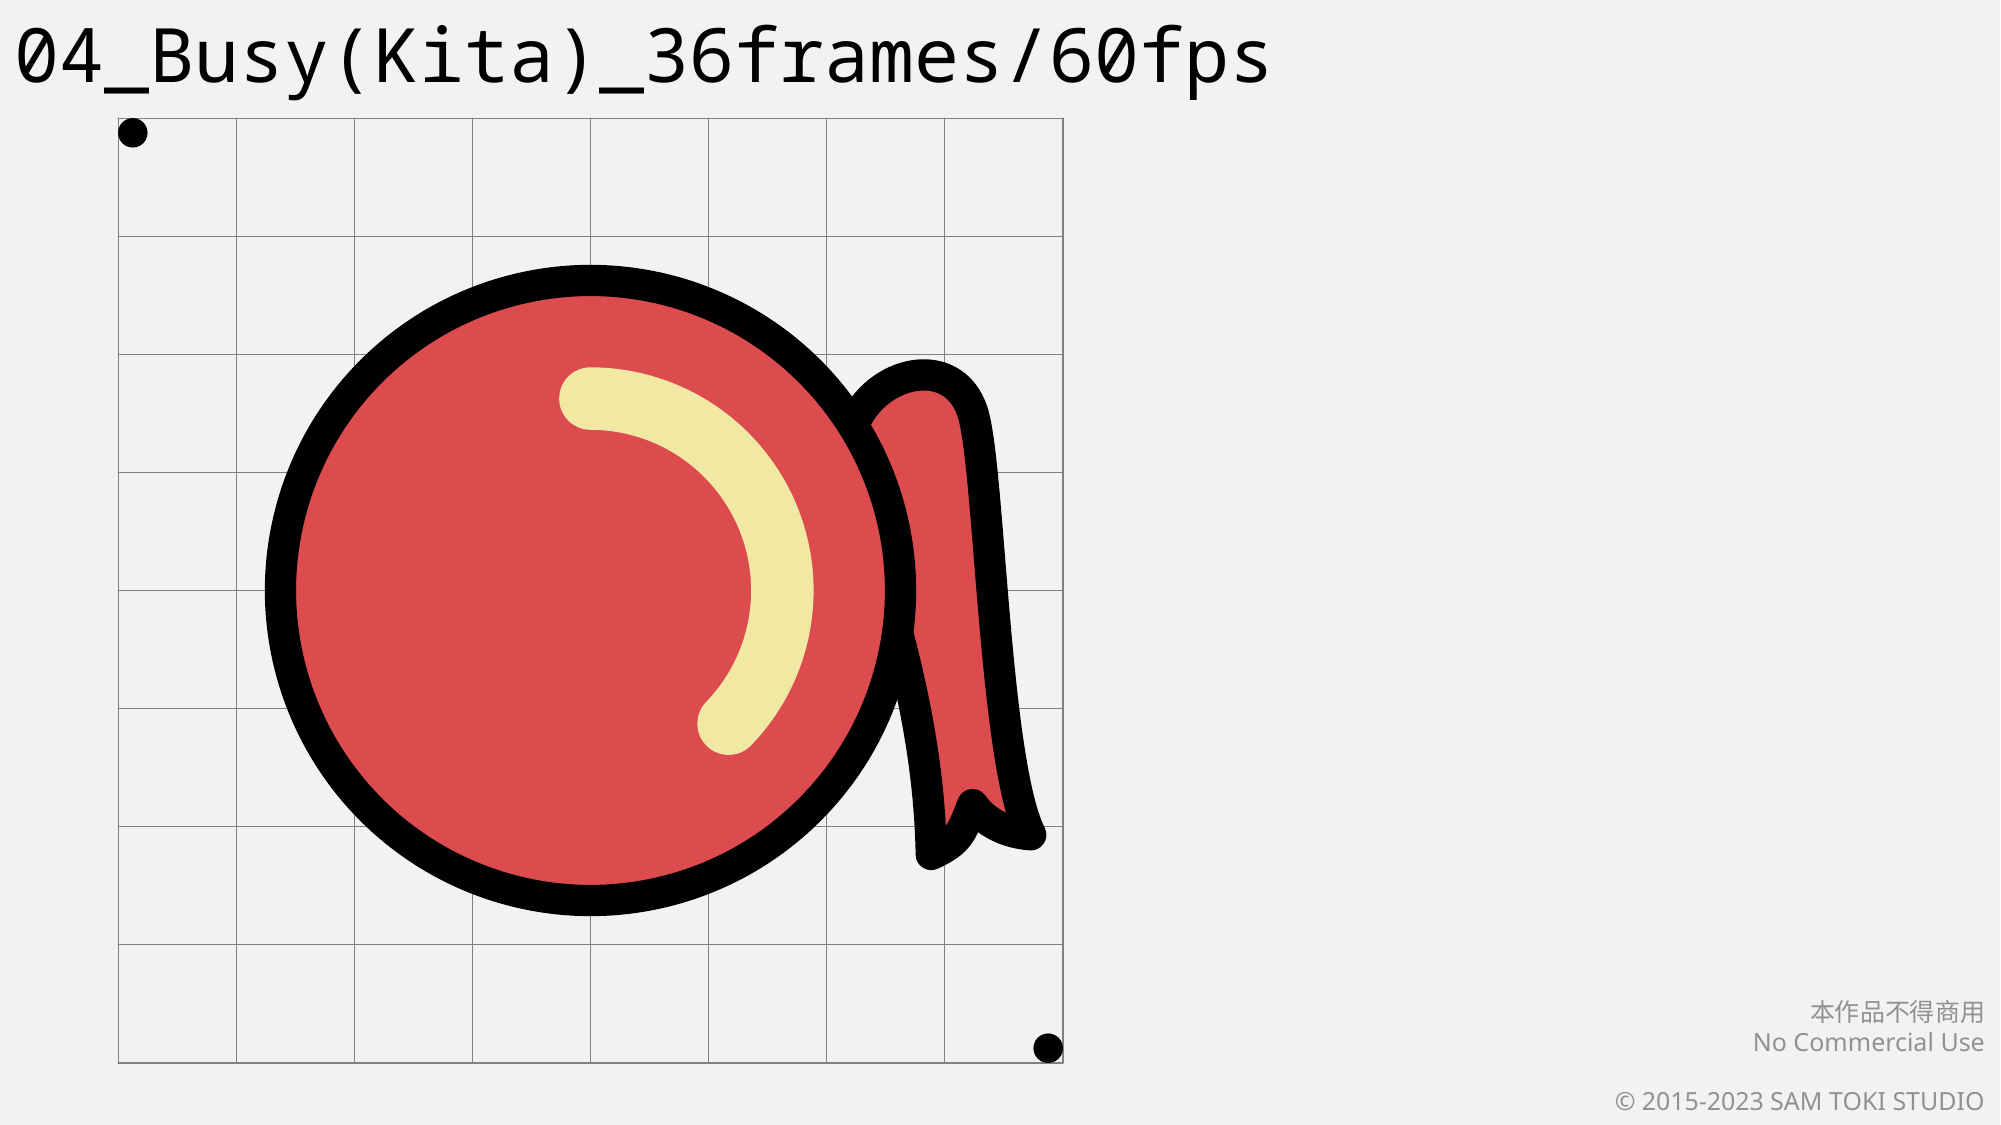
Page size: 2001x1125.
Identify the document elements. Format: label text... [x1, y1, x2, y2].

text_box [118, 118, 1063, 1063]
text_box 04_Busy(Kita)_36frames/60fps [0, 0, 1772, 105]
